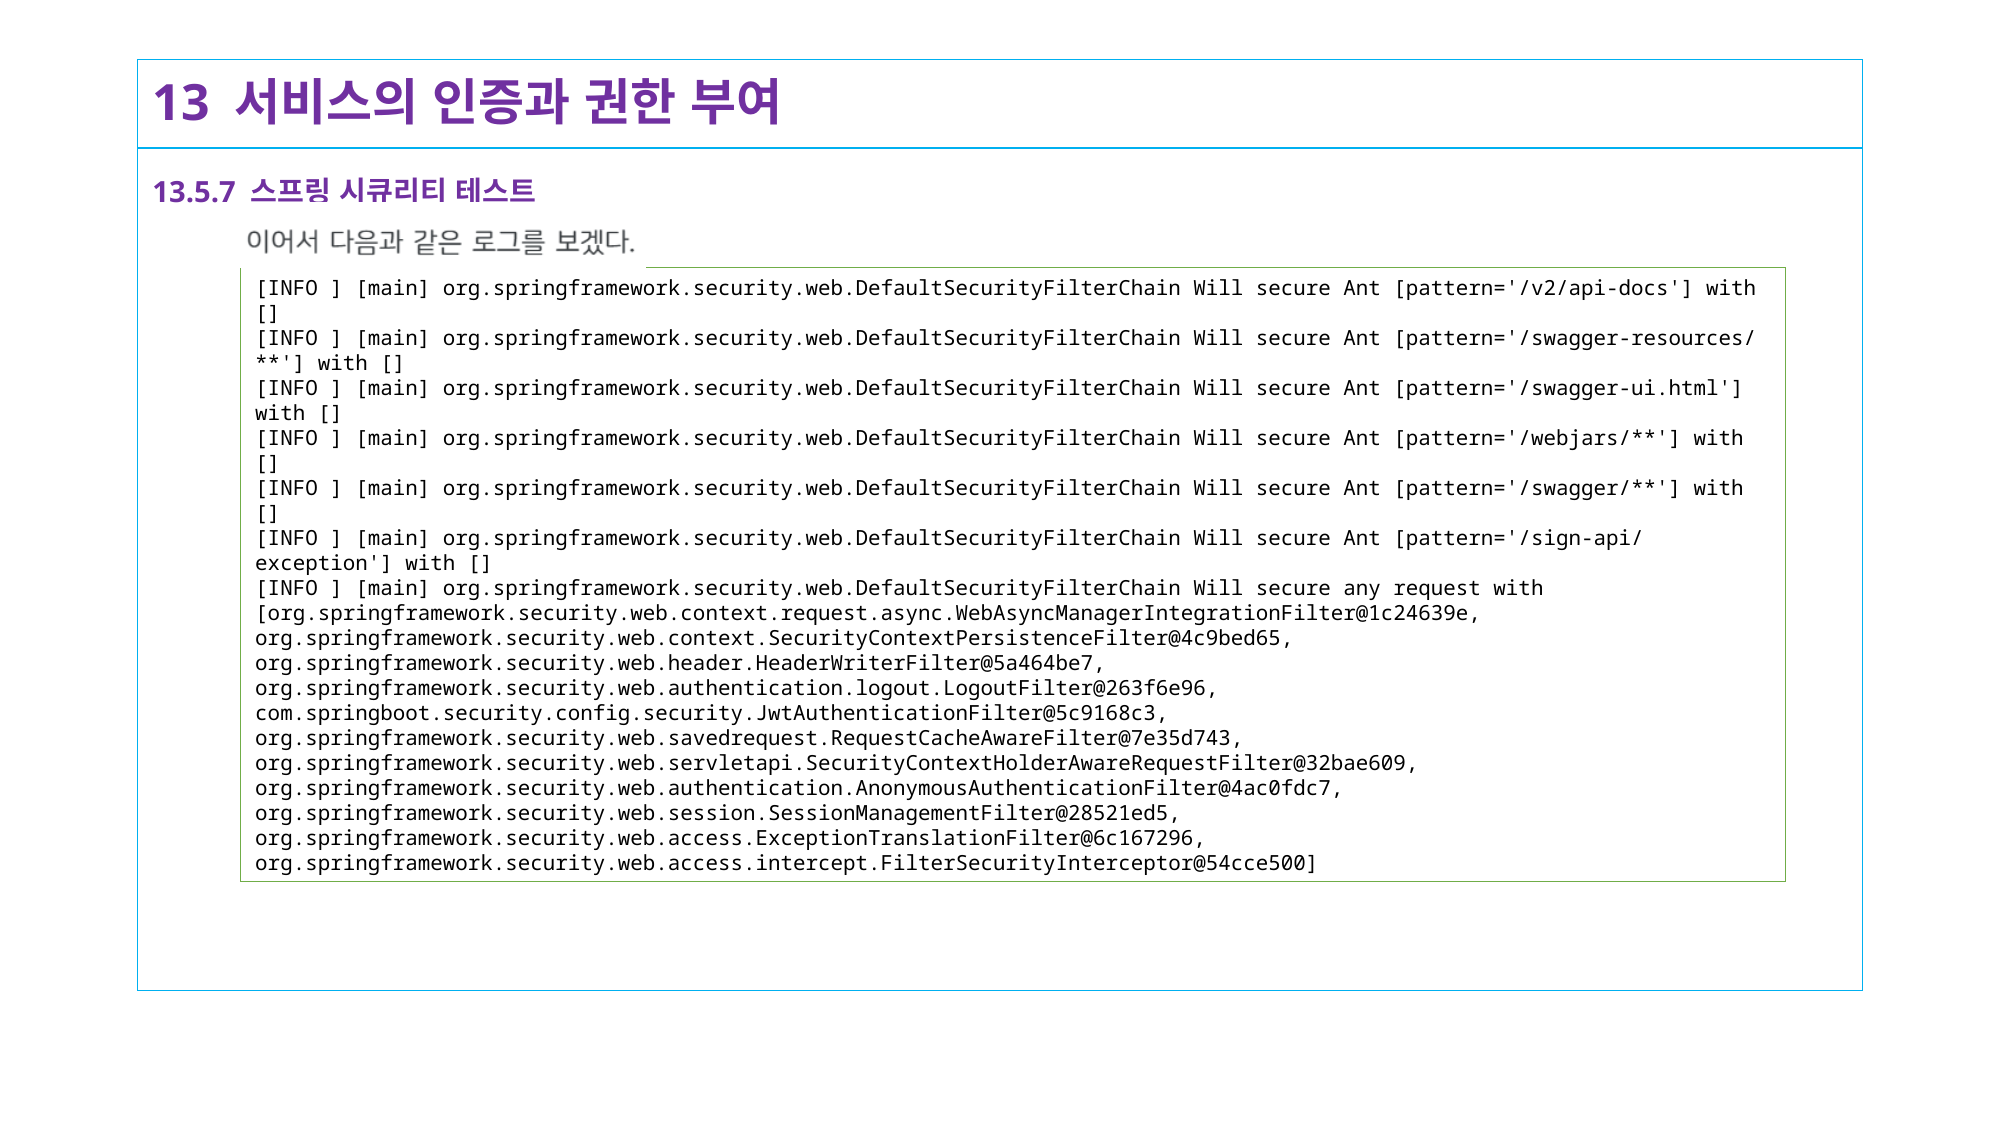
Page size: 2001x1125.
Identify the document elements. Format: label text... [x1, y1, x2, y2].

title 13 서비스의 인증과 권한 부여 [137, 59, 1863, 148]
list 13.5.7 스프링 시큐리티 테스트 [137, 148, 1863, 991]
picture [240, 202, 646, 268]
text_box [INFO ] [main] org.springframework.security.web.DefaultSecurityFilterChain Will secure Ant [pattern='/v2/api-docs'] with [] [INFO ] [main] org.springframework.security.web.DefaultSecurityFilterChain Will secure Ant [pattern='/swagger-resources/**'] with [] [INFO ] [main] org.springframework.security.web.DefaultSecurityFilterChain Will secure Ant [pattern='/swagger-ui.html'] with [] [INFO ] [main] org.springframework.security.web.DefaultSecurityFilterChain Will secure Ant [pattern='/webjars/**'] with [] [INFO ] [main] org.springframework.security.web.DefaultSecurityFilterChain Will secure Ant [pattern='/swagger/**'] with [] [INFO ] [main] org.springframework.security.web.DefaultSecurityFilterChain Will secure Ant [pattern='/sign-api/exception'] with [] [INFO ] [main] org.springframework.security.web.DefaultSecurityFilterChain Will secure any request with [org.springframework.security.web.context.request.async.WebAsyncManagerIntegrationFilter@1c24639e, org.springframework.security.web.context.SecurityContextPersistenceFilter@4c9bed65, org.springframework.security.web.header.HeaderWriterFilter@5a464be7, org.springframework.security.web.authentication.logout.LogoutFilter@263f6e96, com.springboot.security.config.security.JwtAuthenticationFilter@5c9168c3, org.springframework.security.web.savedrequest.RequestCacheAwareFilter@7e35d743, org.springframework.security.web.servletapi.SecurityContextHolderAwareRequestFilter@32bae609, org.springframework.security.web.authentication.AnonymousAuthenticationFilter@4ac0fdc7, org.springframework.security.web.session.SessionManagementFilter@28521ed5, org.springframework.security.web.access.ExceptionTranslationFilter@6c167296, org.springframework.security.web.access.intercept.FilterSecurityInterceptor@54cce500] [240, 267, 1786, 882]
